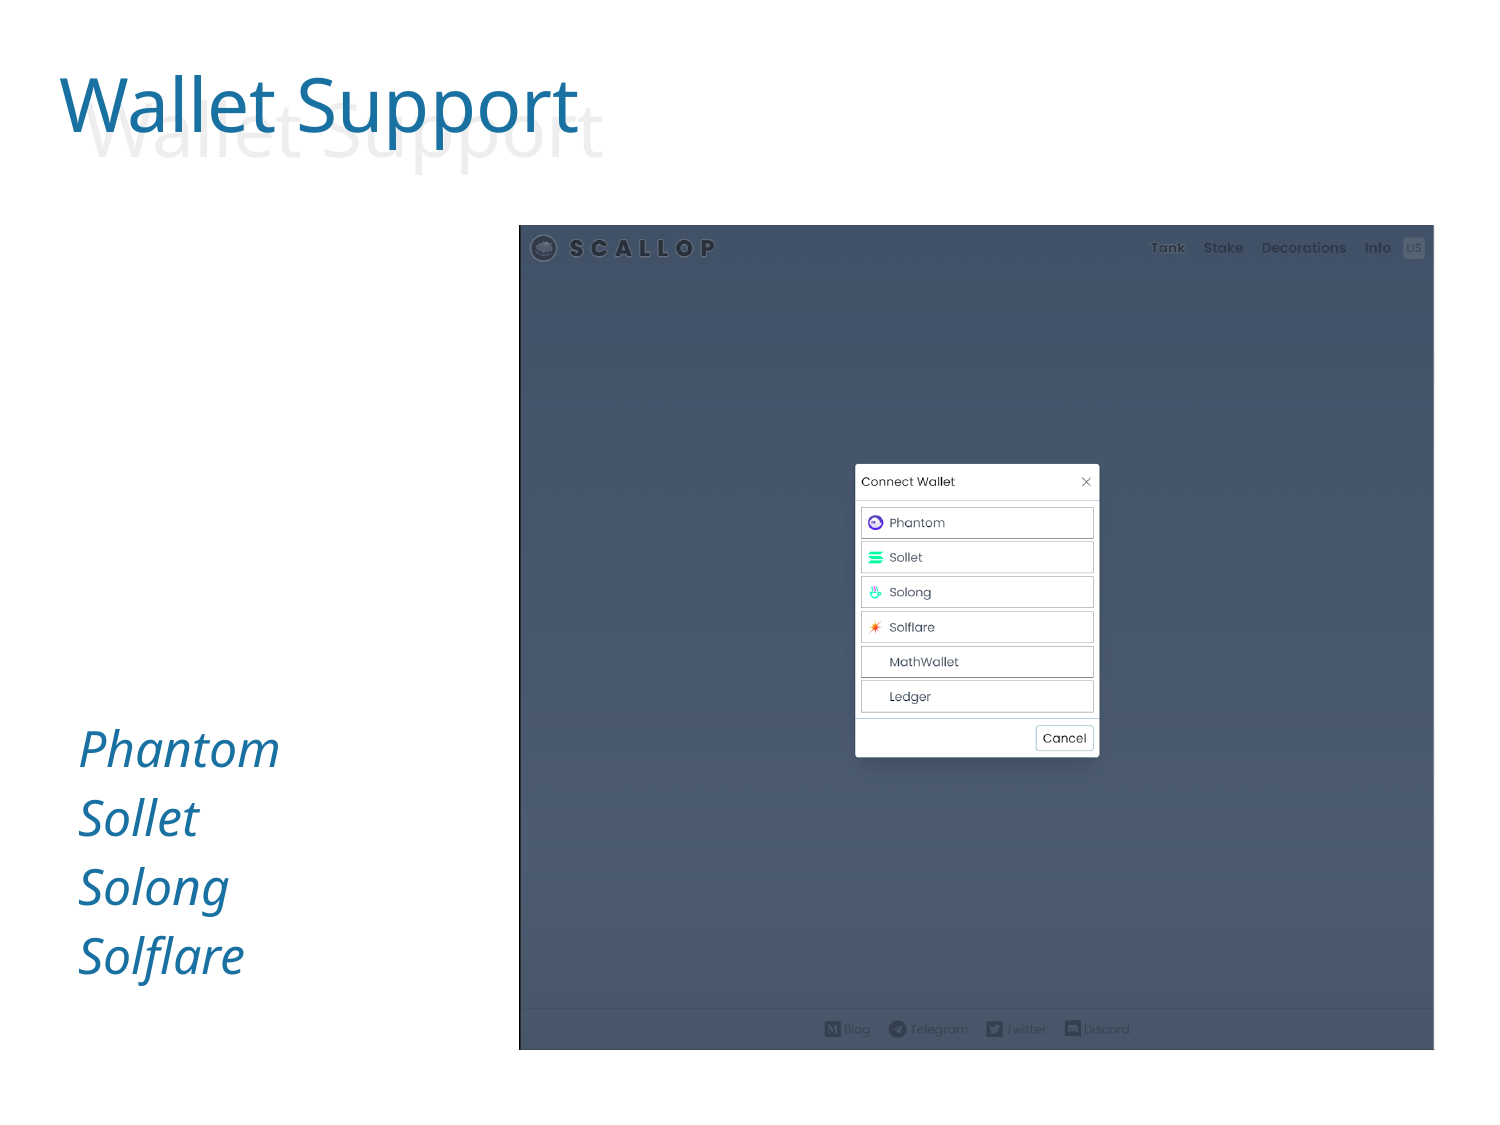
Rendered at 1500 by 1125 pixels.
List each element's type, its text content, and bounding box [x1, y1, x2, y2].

text_box Phantom Sollet Solong Solflare [63, 693, 334, 1000]
text_box Wallet Support [44, 42, 642, 163]
text_box Wallet Support [69, 67, 667, 188]
picture [519, 225, 1435, 1051]
